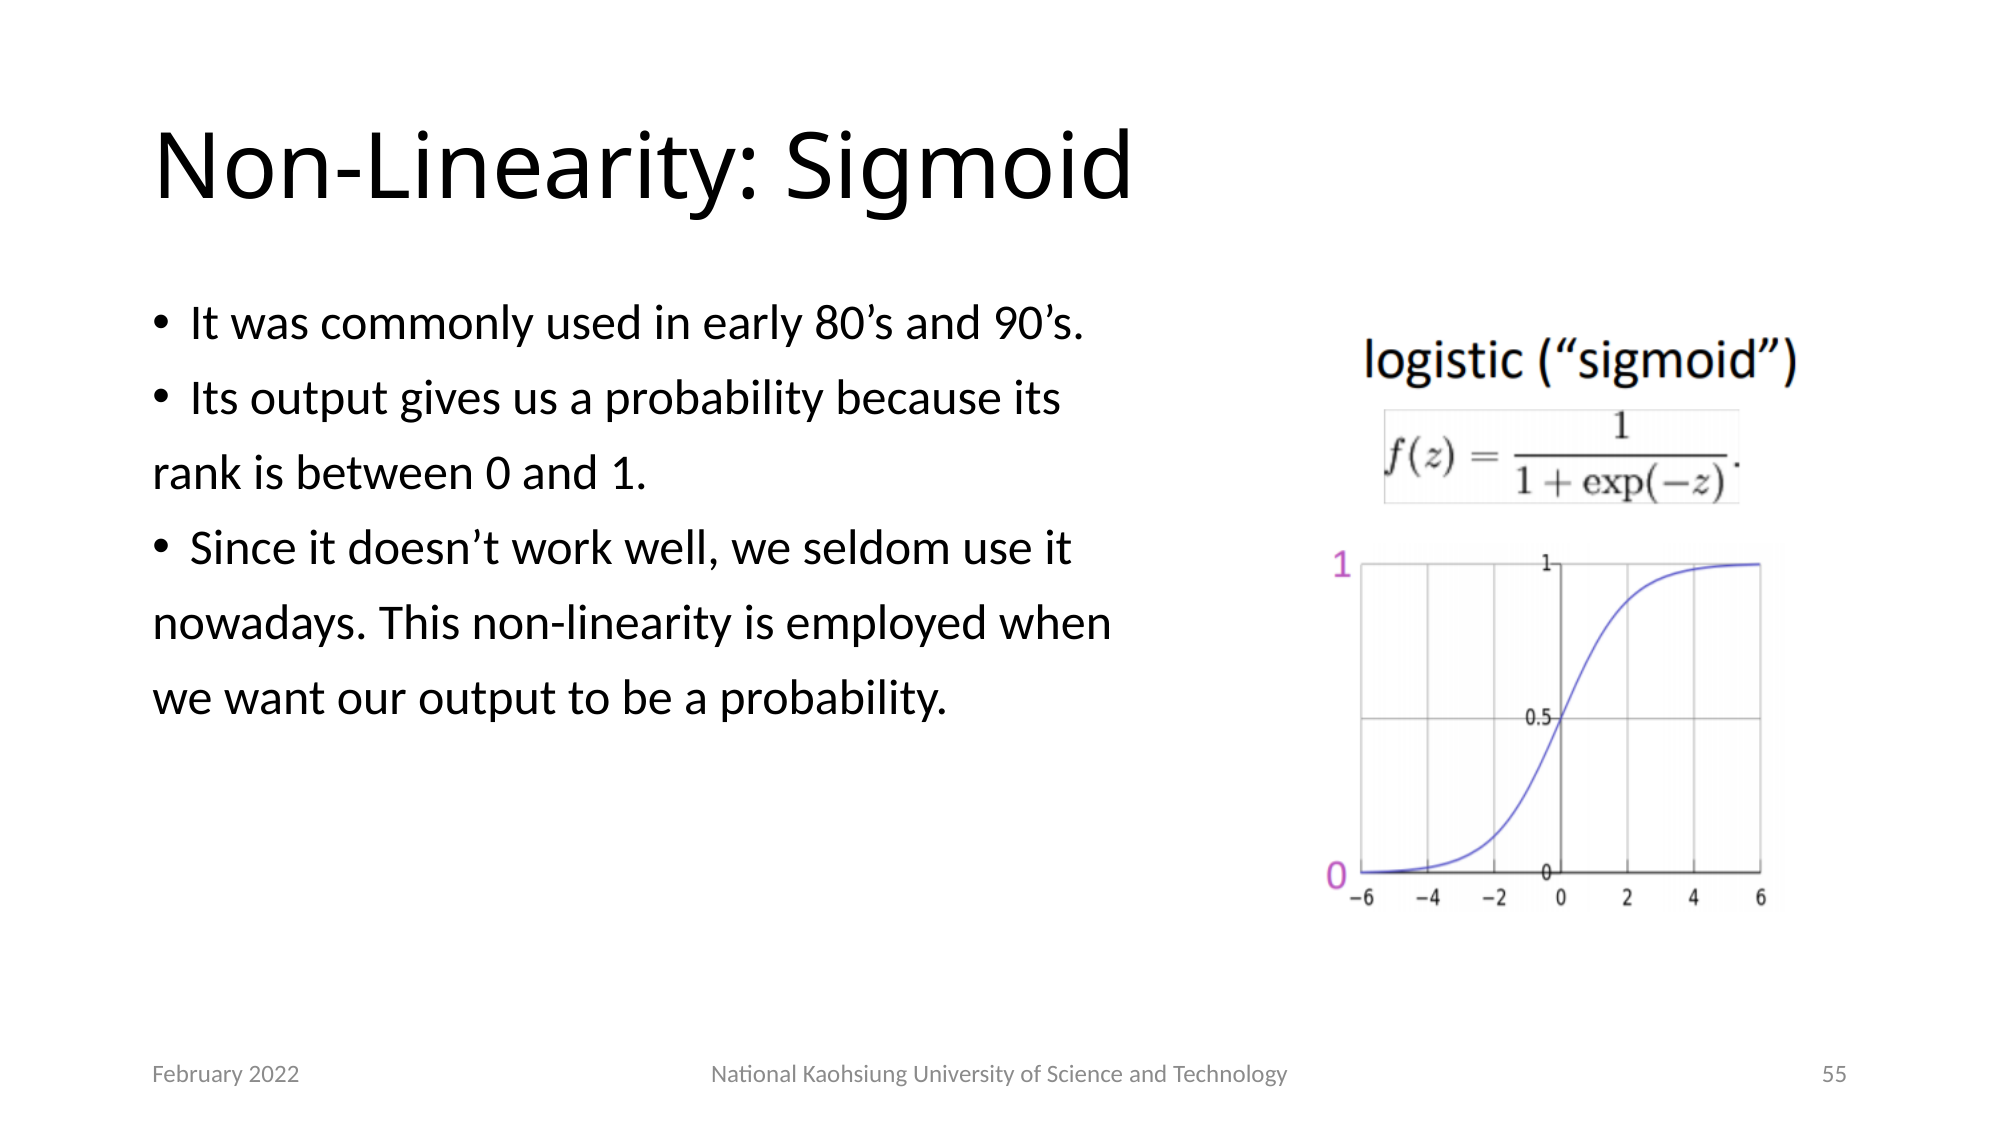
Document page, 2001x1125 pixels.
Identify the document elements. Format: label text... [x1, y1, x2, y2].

title Non-Linearity: Sigmoid [137, 59, 1863, 278]
footer National Kaohsiung University of Science and Technology [662, 1042, 1338, 1103]
slide_number 55 [1412, 1042, 1863, 1103]
list It was commonly used in early 80’s and 90’s. Its output gives us a probability because its rank is between 0 and 1. Since it doesn’t work well, we seldom use it nowadays. This non-linearity is employed when we want our output to be a probability. [137, 289, 1863, 1004]
picture [1283, 299, 1806, 912]
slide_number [137, 1042, 588, 1103]
